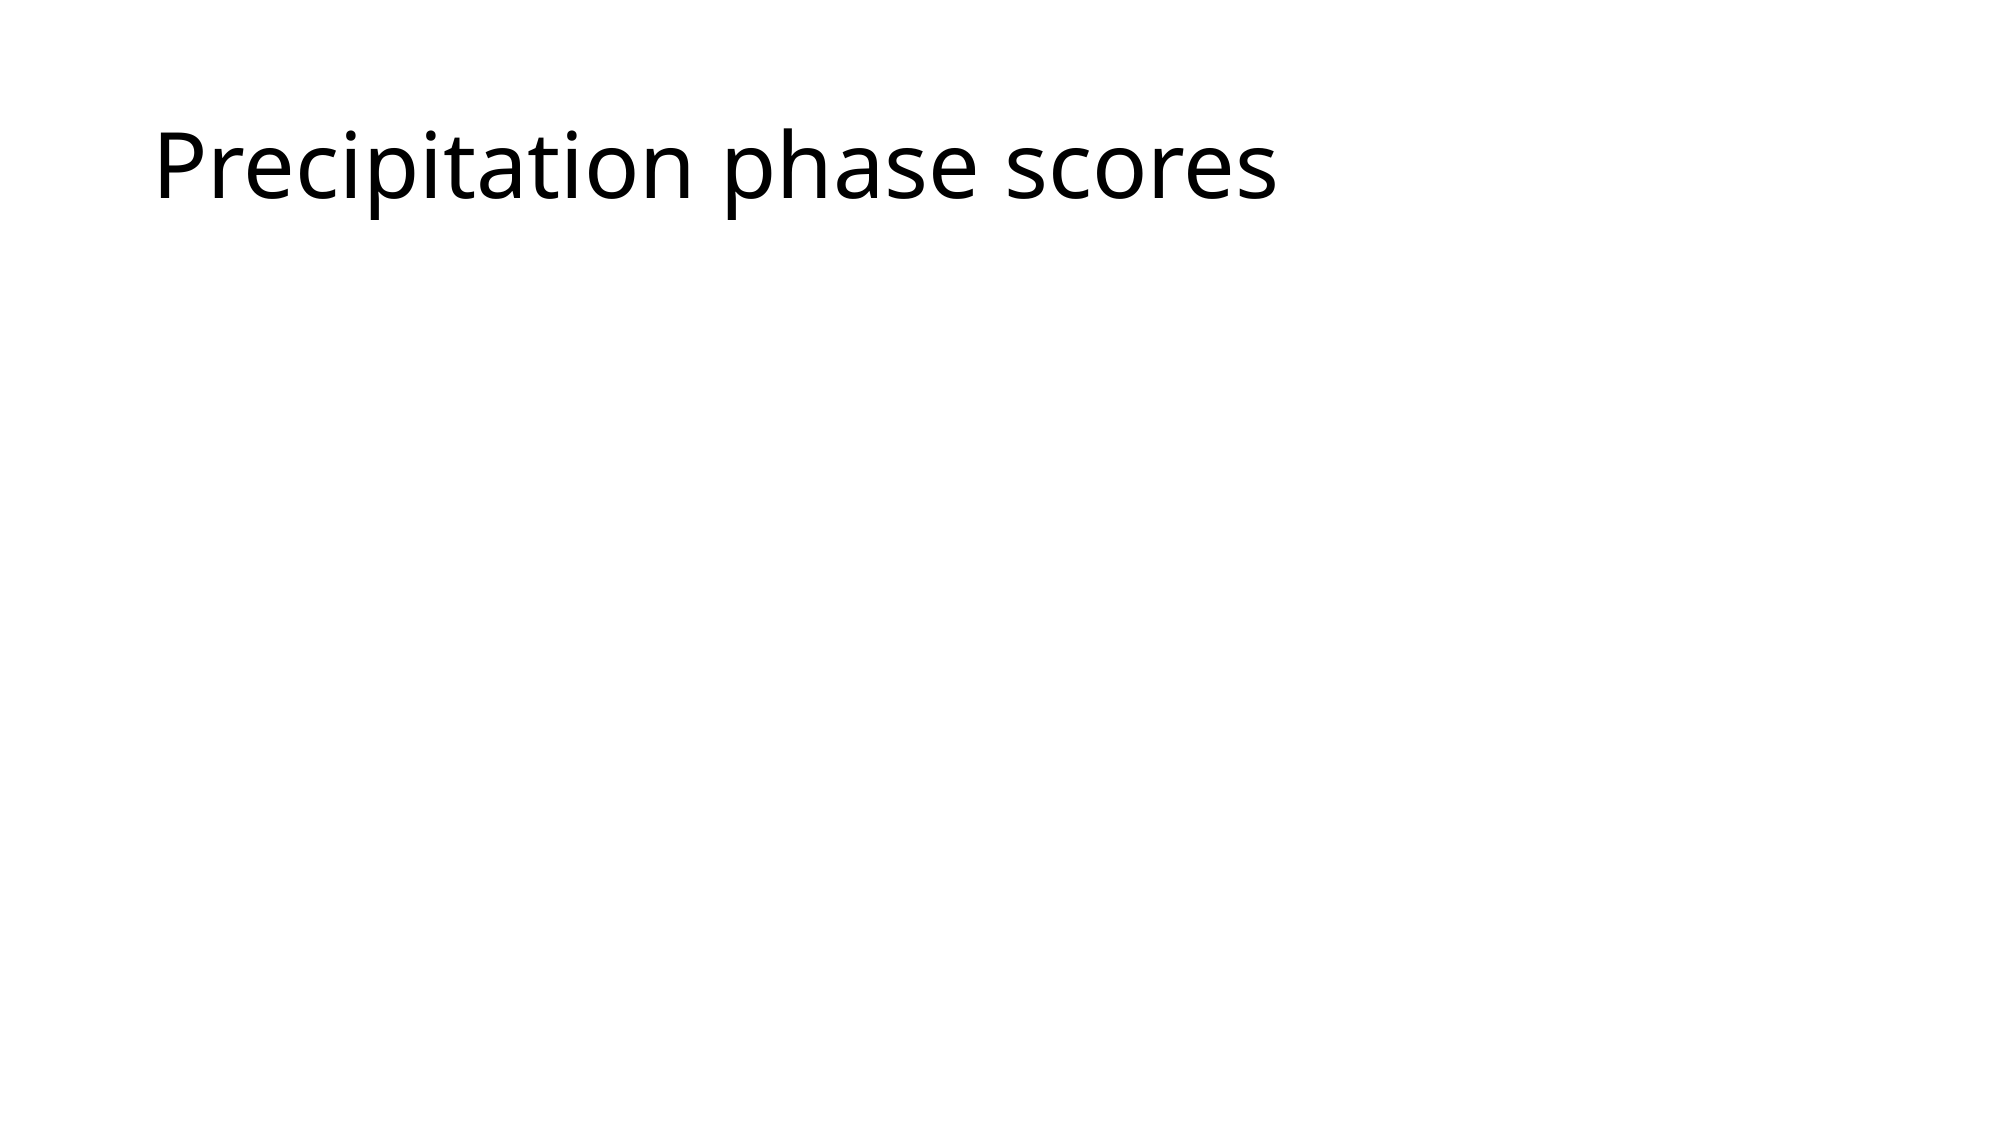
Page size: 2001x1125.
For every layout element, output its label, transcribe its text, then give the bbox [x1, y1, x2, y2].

title Precipitation phase scores [137, 59, 1863, 278]
